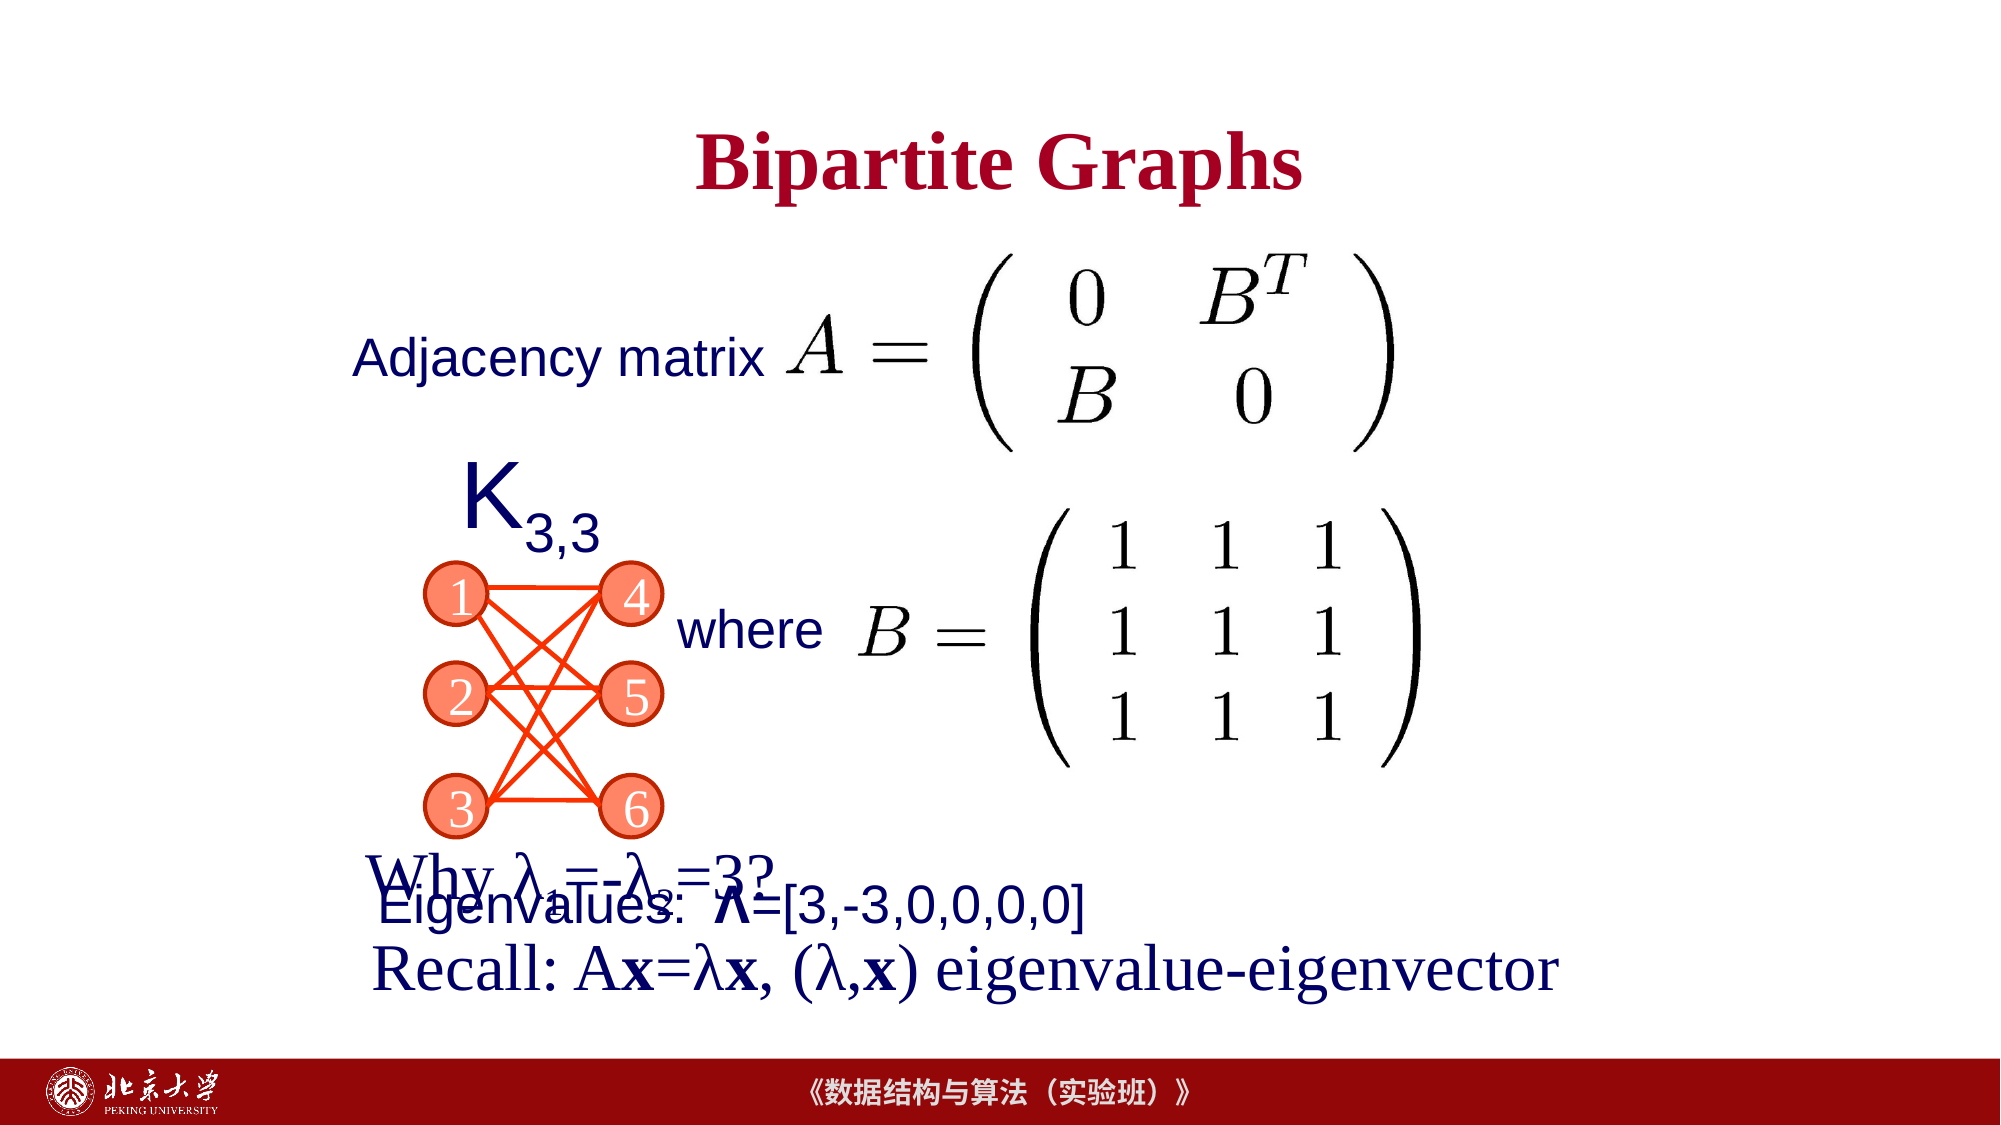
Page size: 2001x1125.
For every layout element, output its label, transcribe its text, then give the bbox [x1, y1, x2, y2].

title Bipartite Graphs [149, 99, 1851, 213]
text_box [605, 649, 635, 773]
picture [774, 237, 1401, 463]
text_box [487, 593, 601, 807]
picture [849, 487, 1447, 779]
text_box where [662, 587, 844, 668]
text_box Adjacency matrix [337, 249, 769, 395]
text_box 6 [599, 773, 665, 824]
list Why λ1=-λ2=3? Recall: Ax=λx, (λ,x) eigenvalue-eigenvector [299, 824, 1713, 1051]
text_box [443, 649, 481, 773]
text_box 2 [422, 665, 438, 722]
text_box 4 [598, 560, 665, 628]
text_box 3 [422, 777, 489, 824]
text_box 1 [422, 562, 489, 628]
picture [46, 1067, 218, 1116]
text_box K3,3 [445, 425, 617, 571]
text_box 5 [638, 661, 665, 727]
